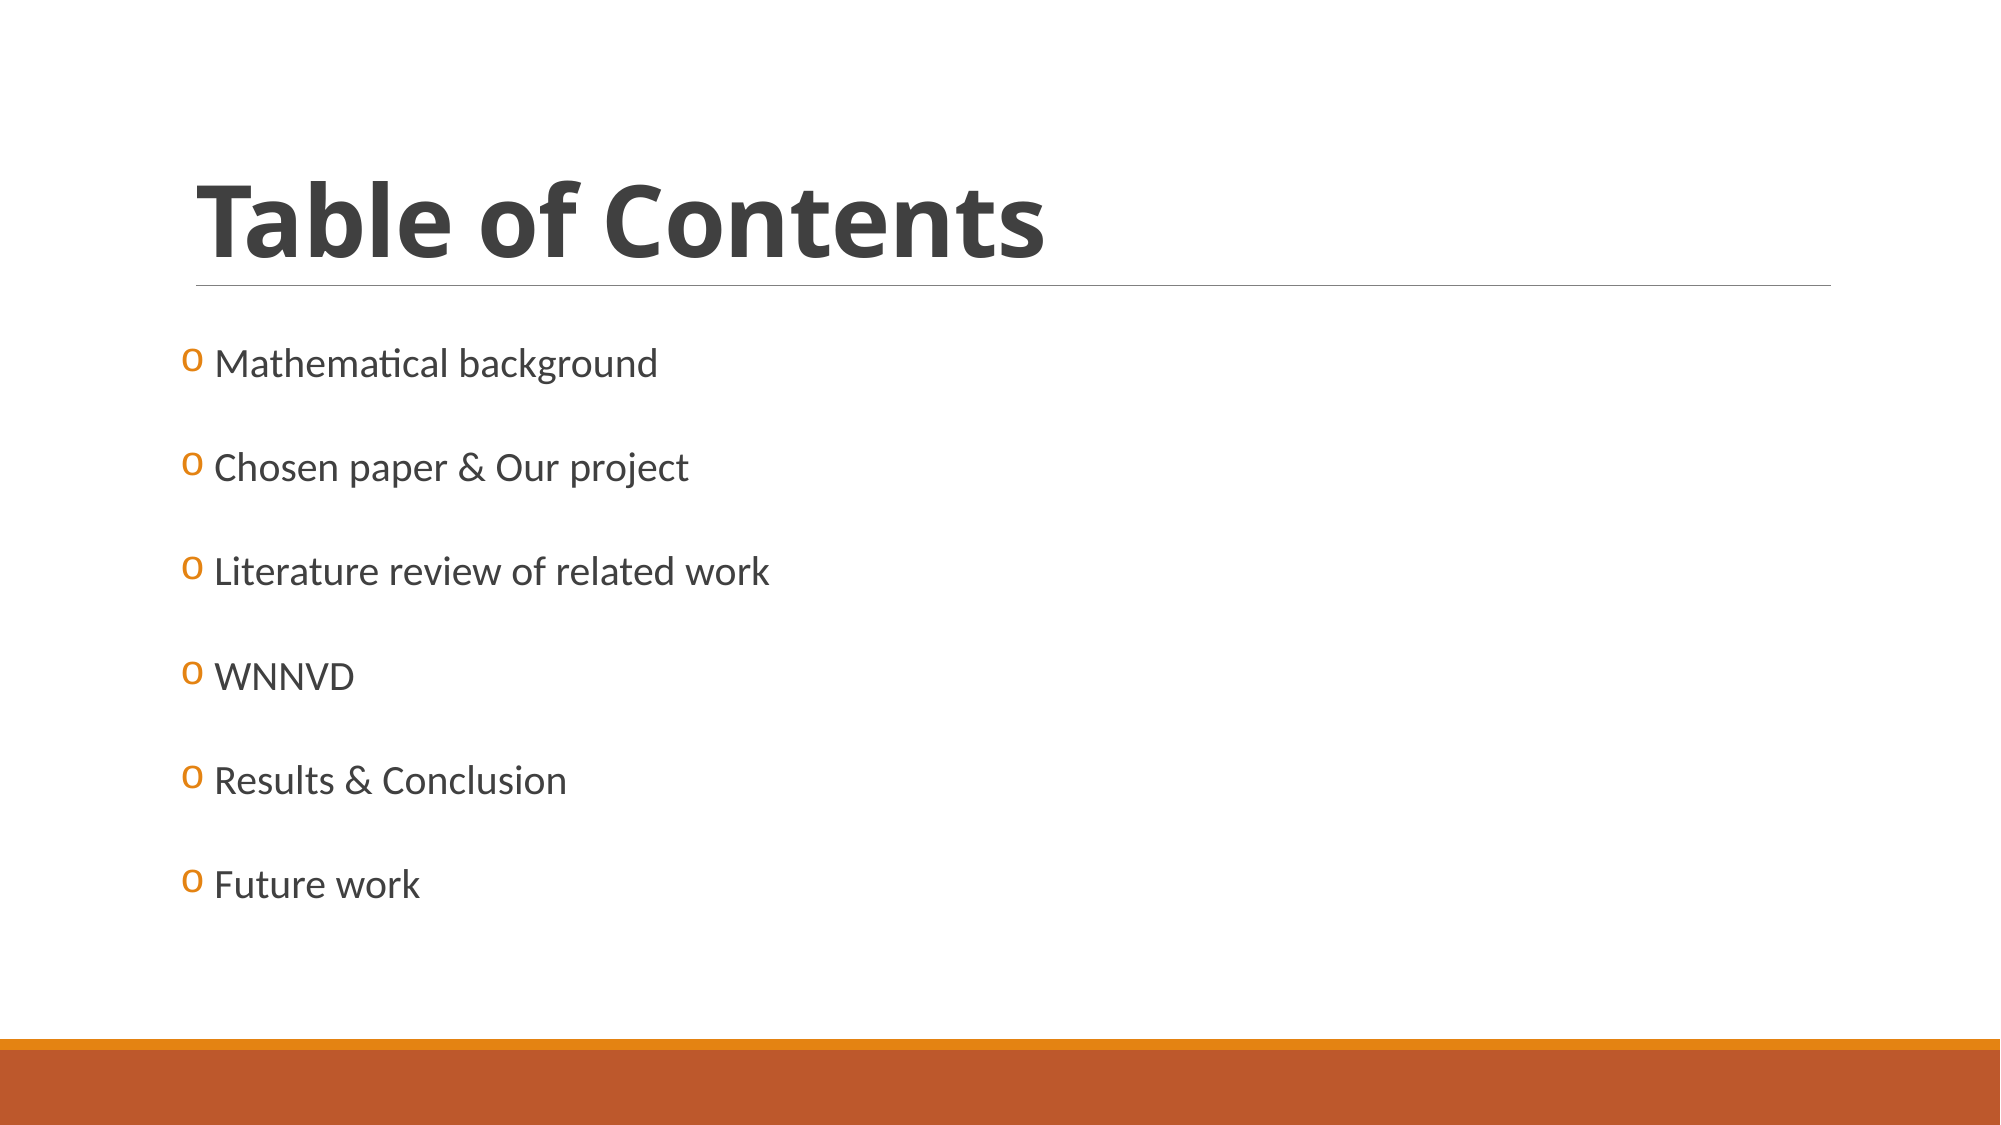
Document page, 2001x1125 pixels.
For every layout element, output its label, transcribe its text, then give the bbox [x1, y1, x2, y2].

list Mathematical background Chosen paper & Our project Literature review of related work WNNVD Results & Conclusion Future work [180, 302, 1830, 963]
title Table of Contents [180, 47, 1830, 285]
